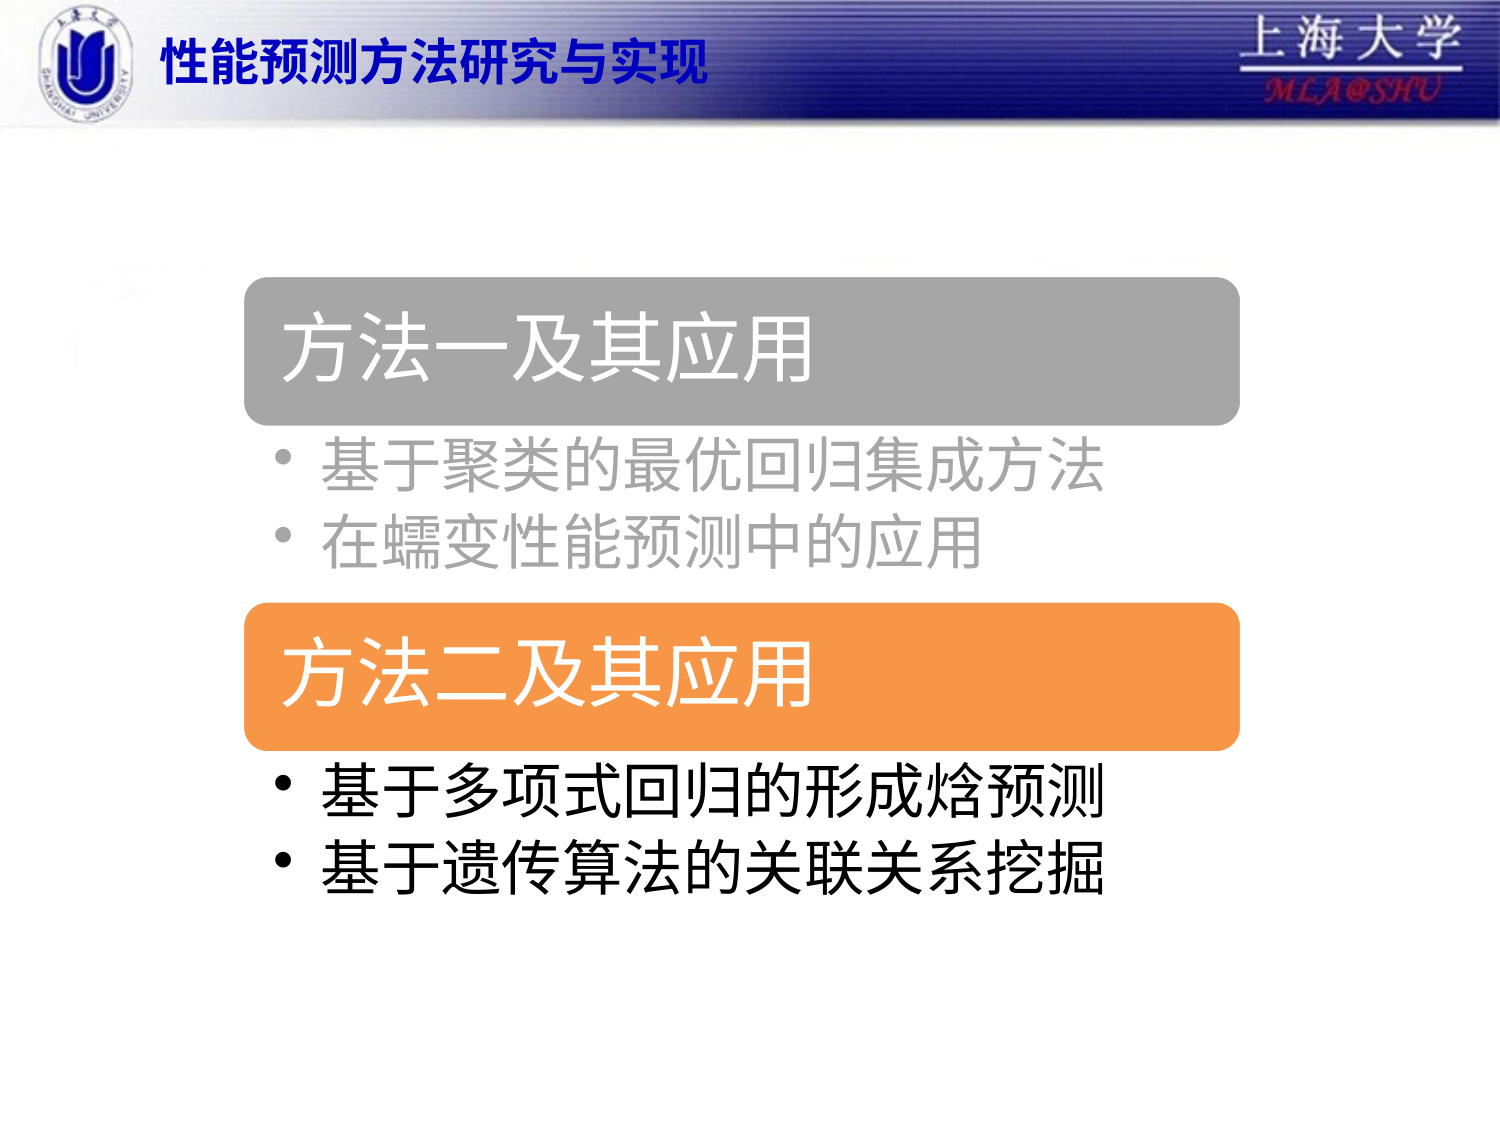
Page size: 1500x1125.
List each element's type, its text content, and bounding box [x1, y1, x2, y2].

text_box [241, 266, 1243, 935]
picture [0, 0, 1500, 1125]
title 性能预测方法研究与实现 [144, 0, 1495, 127]
